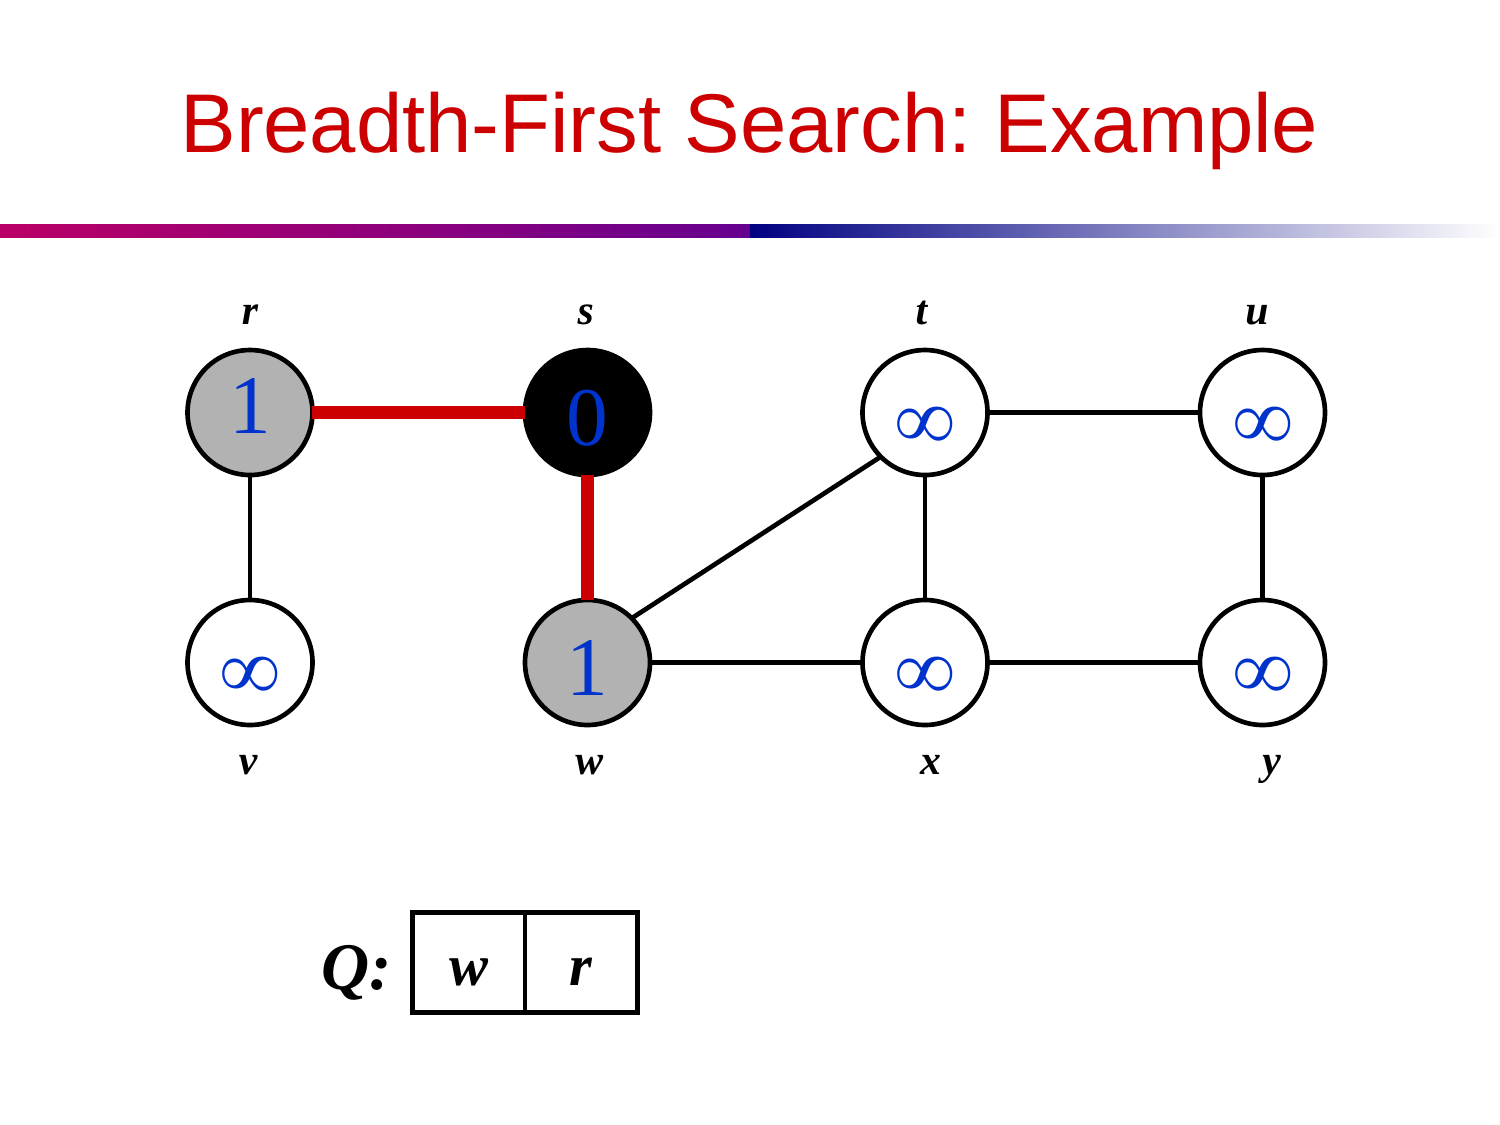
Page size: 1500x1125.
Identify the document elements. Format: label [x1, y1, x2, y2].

text_box [187, 600, 313, 790]
text_box [862, 350, 988, 475]
text_box [525, 600, 650, 790]
text_box [187, 350, 313, 475]
text_box [300, 912, 638, 1013]
text_box [562, 275, 609, 340]
title [75, 37, 1425, 200]
text_box [1200, 350, 1326, 475]
text_box [1200, 600, 1326, 790]
text_box [1230, 275, 1284, 340]
text_box [227, 275, 273, 340]
text_box [525, 350, 988, 790]
text_box [900, 275, 942, 340]
